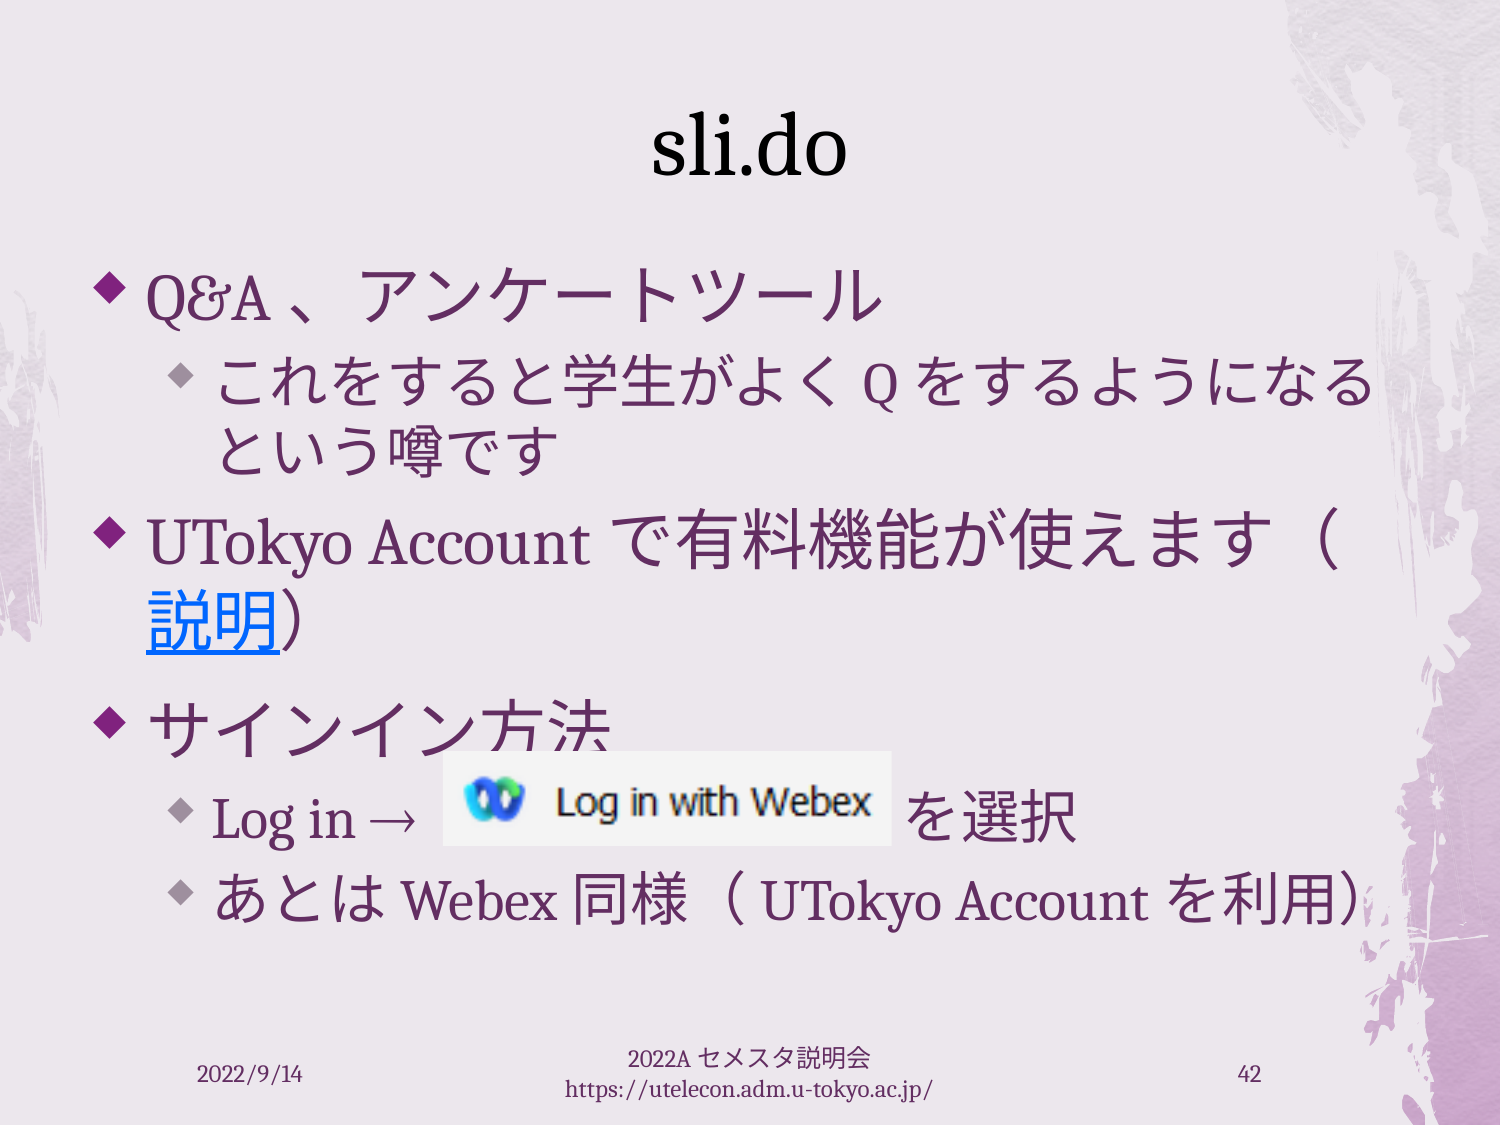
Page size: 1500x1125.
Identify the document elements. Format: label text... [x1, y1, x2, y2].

picture [442, 751, 892, 847]
footer 2022Aセメスタ説明会 https://utelecon.adm.u-tokyo.ac.jp/ [512, 1042, 988, 1103]
list Q&A、アンケートツール これをすると学生がよくQをするようになるという噂です UTokyo Accountで有料機能が使えます（説明） サインイン方法 Log in  を選択 あとはWebex同様（UTokyo Accountを利用） [75, 246, 1425, 989]
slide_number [75, 1042, 425, 1103]
slide_number 42 [1074, 1042, 1425, 1103]
title sli.do [75, 45, 1425, 233]
